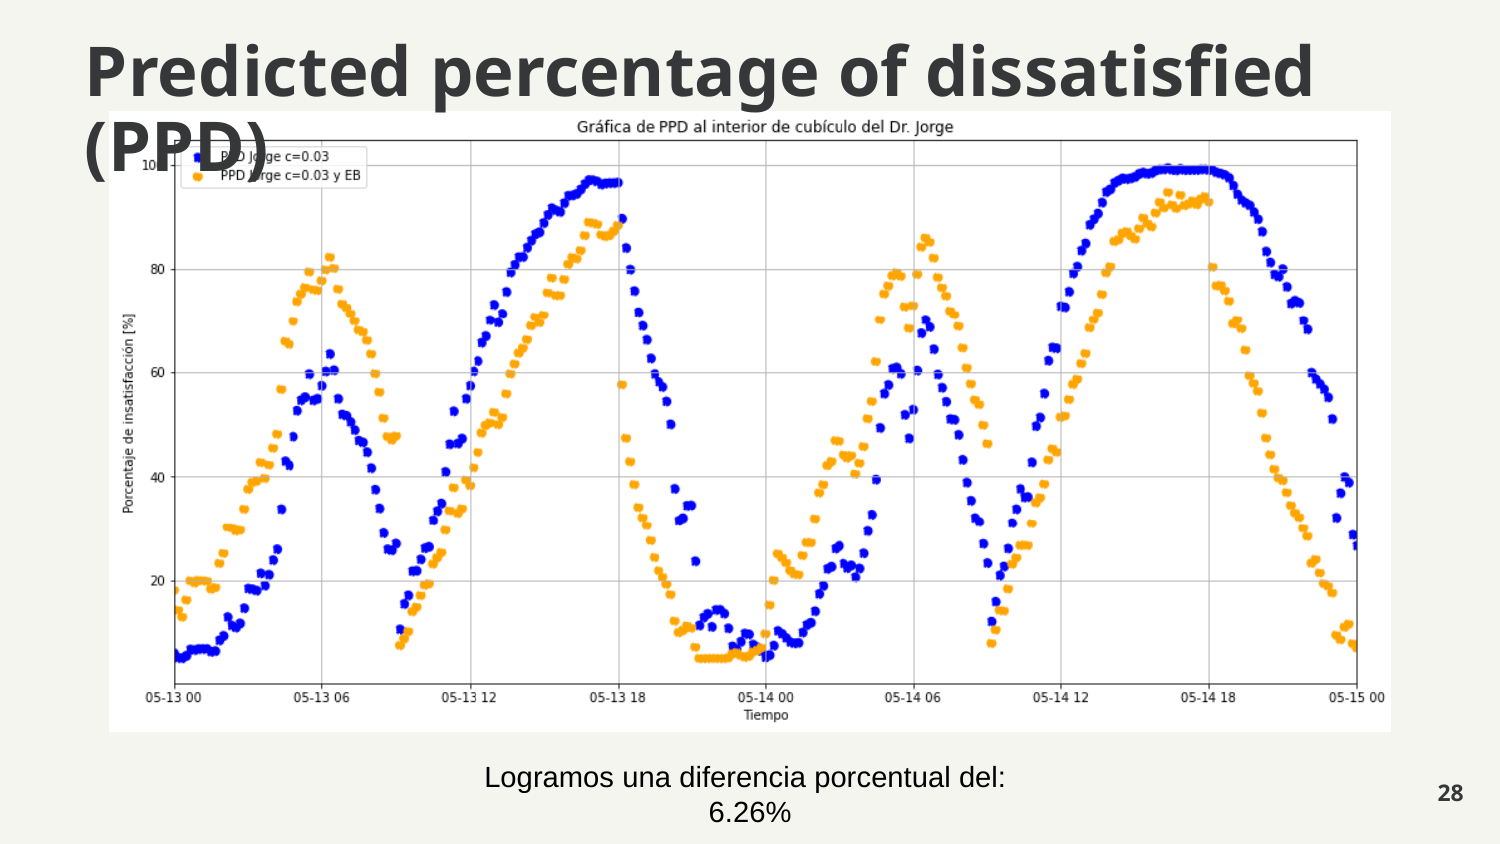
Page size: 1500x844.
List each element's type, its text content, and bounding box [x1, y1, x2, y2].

slide_number ‹#› [1374, 779, 1464, 809]
title Predicted percentage of dissatisfied (PPD) [85, 37, 1415, 116]
picture [109, 111, 1391, 732]
text_box Logramos una diferencia porcentual del: 6.26% [397, 743, 1103, 844]
